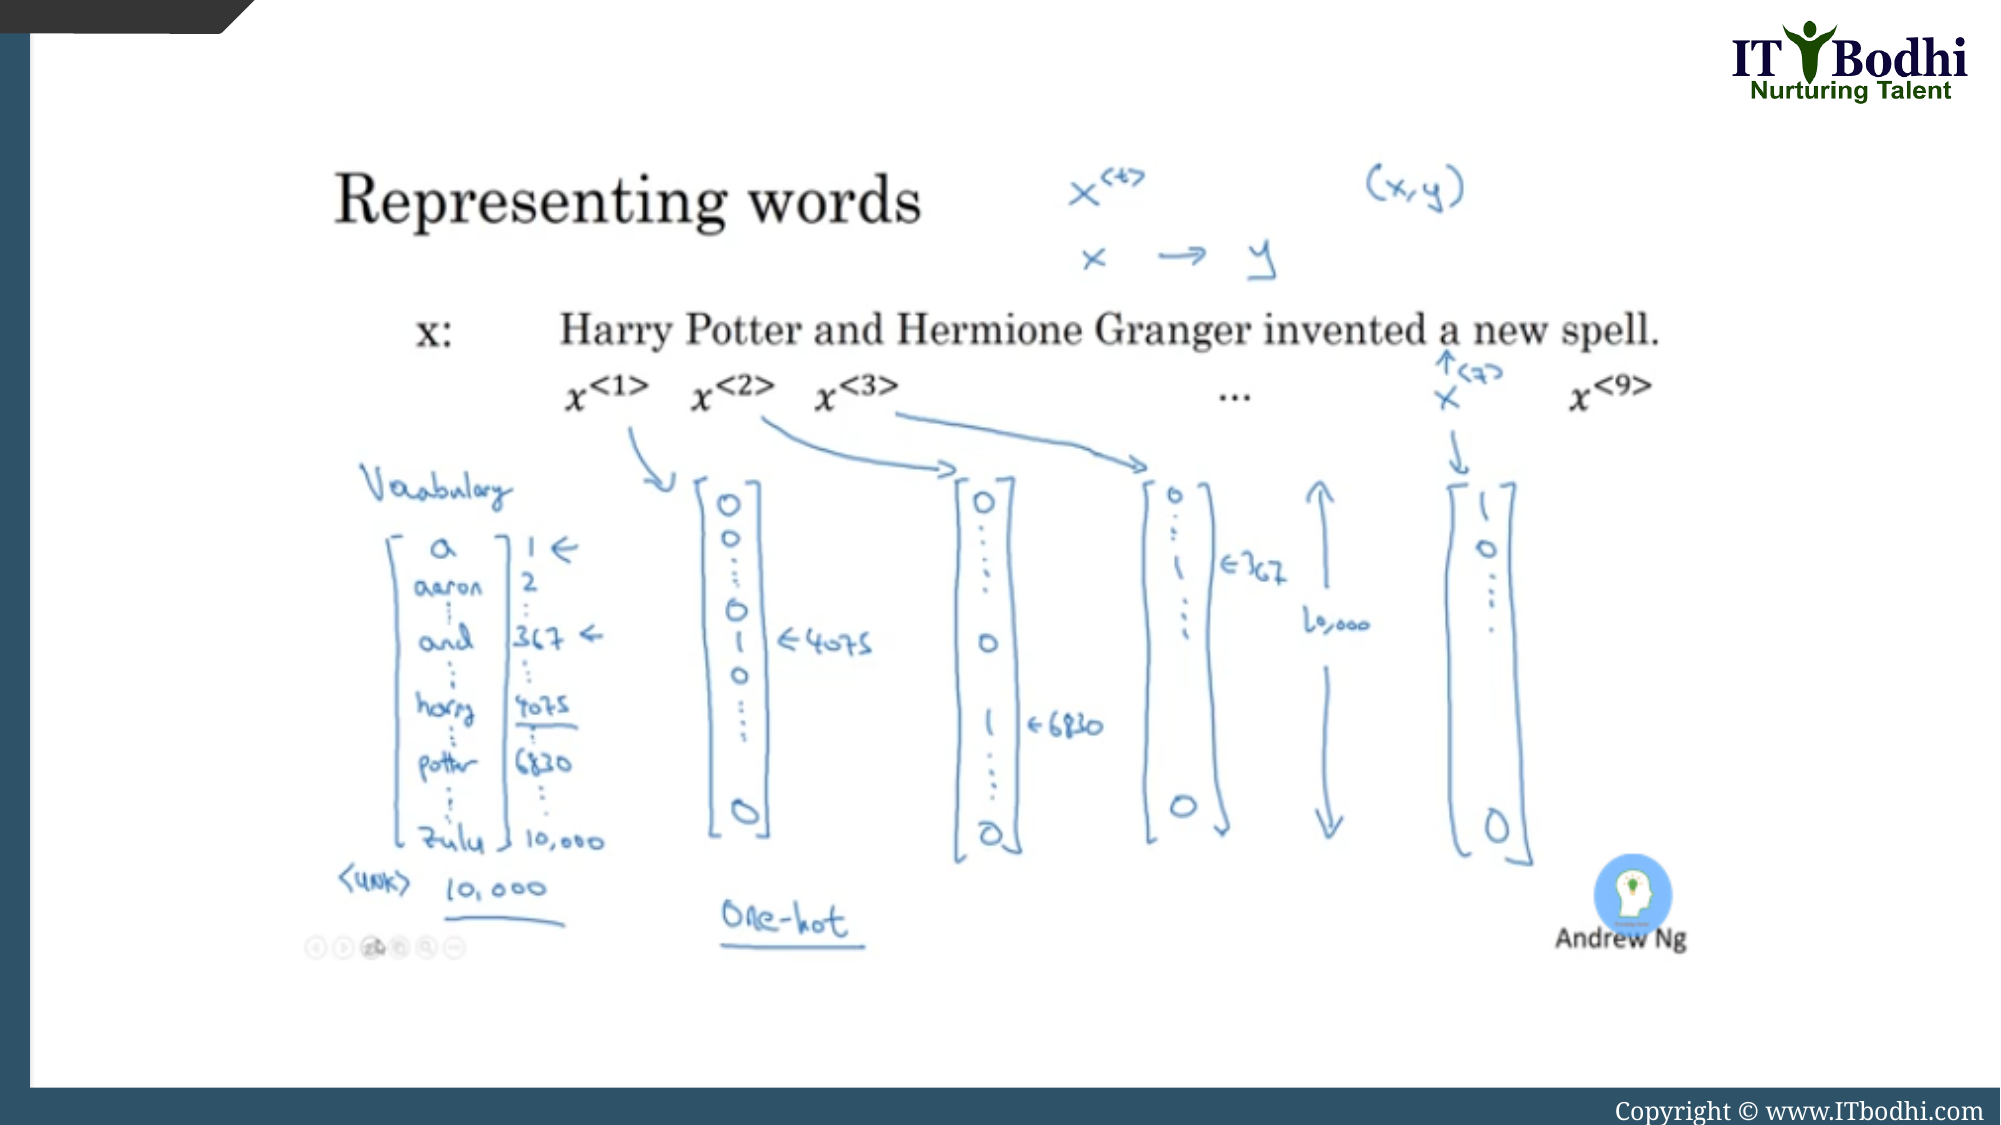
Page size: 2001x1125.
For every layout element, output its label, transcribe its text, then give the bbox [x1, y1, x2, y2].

picture [1724, 15, 1976, 113]
picture [274, 137, 1713, 976]
text_box Copyright © www.ITbodhi.com [0, 1087, 2000, 1125]
